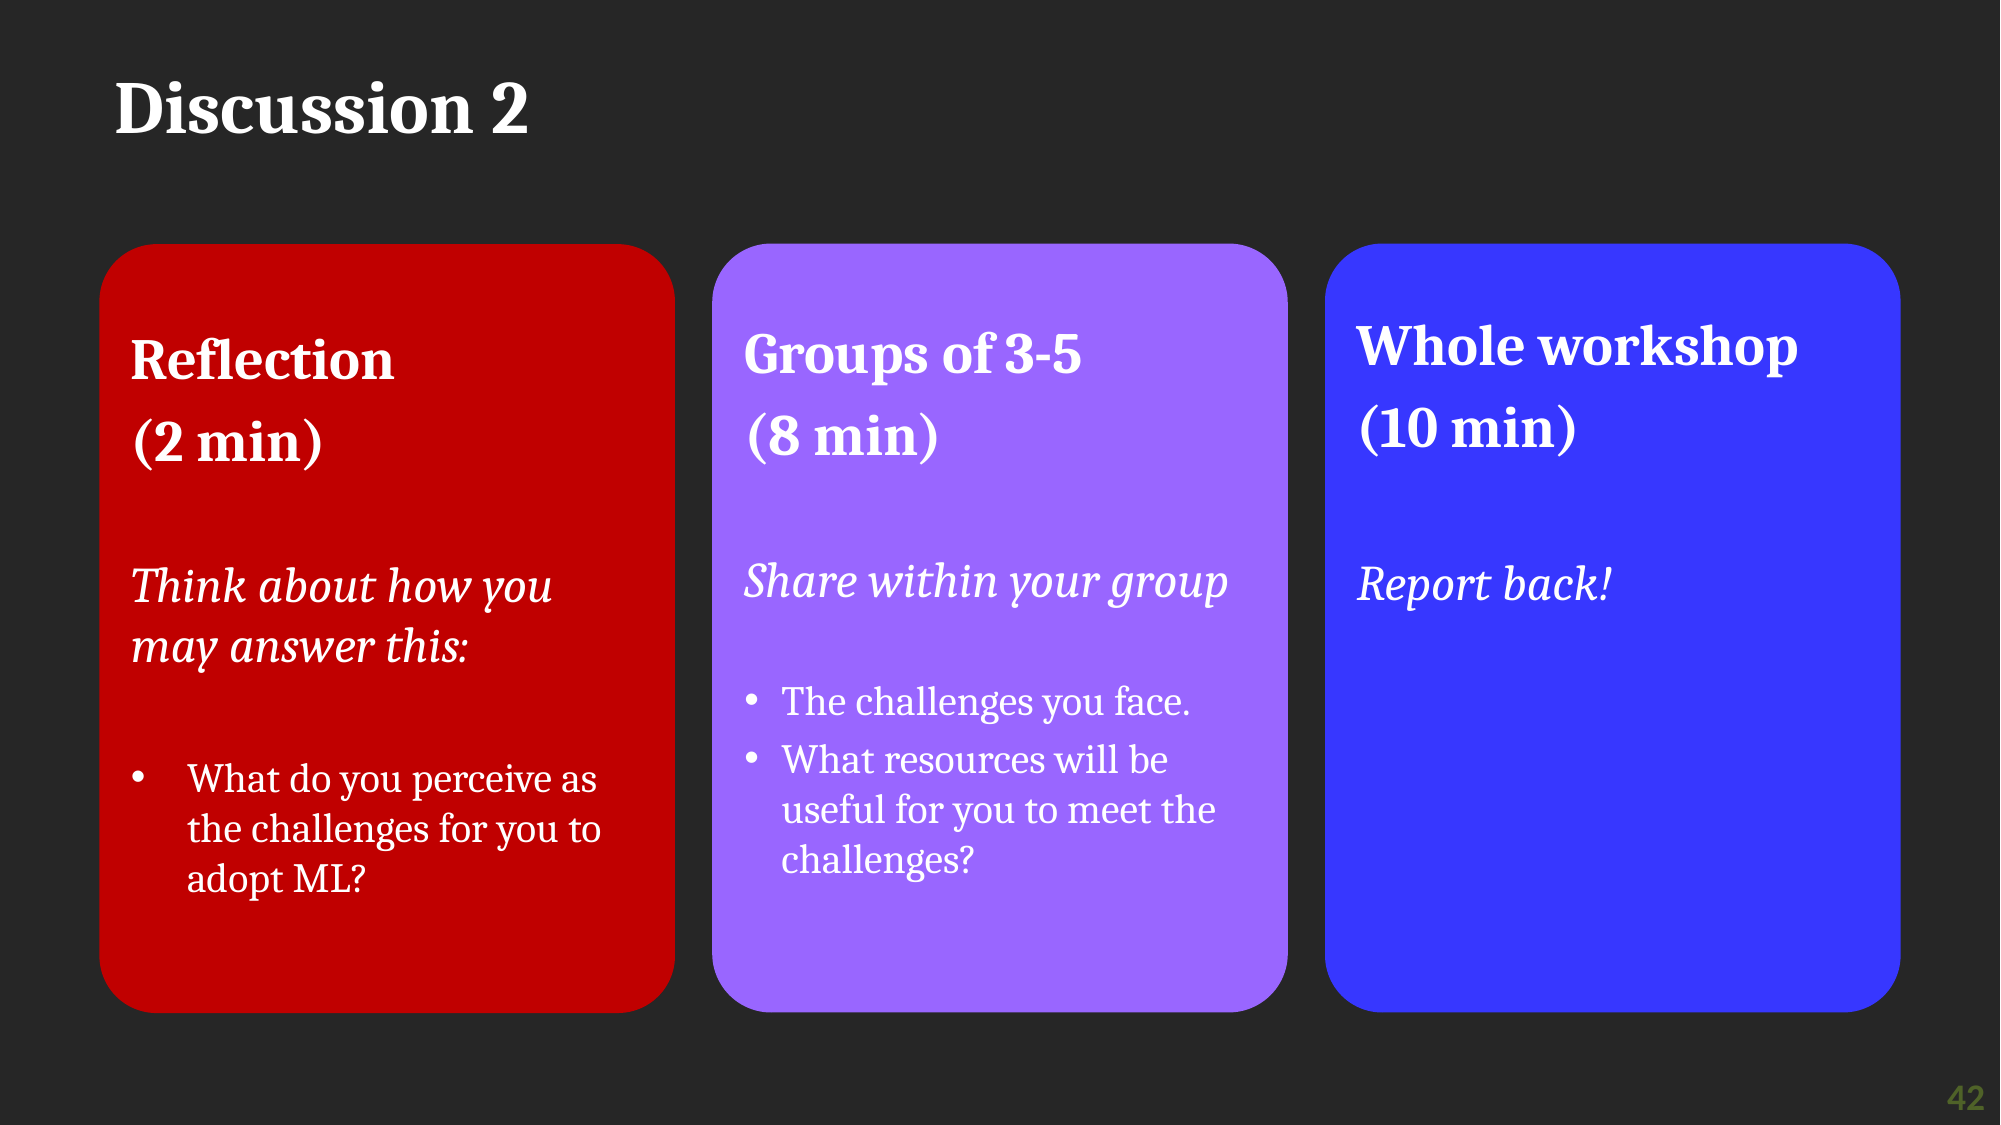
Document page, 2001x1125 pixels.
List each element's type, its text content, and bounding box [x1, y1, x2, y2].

slide_number 42 [1899, 1065, 2000, 1125]
text_box Whole workshop (10 min) Report back! [1322, 241, 1903, 1015]
title Discussion 2 [99, 44, 1901, 163]
text_box Reflection (2 min) Think about how you may answer this: What do you perceive as the challenges for you to adopt ML? [97, 242, 678, 1016]
text_box Groups of 3-5 (8 min) Share within your group The challenges you face. What resources will be useful for you to meet the challenges? [710, 241, 1290, 1015]
